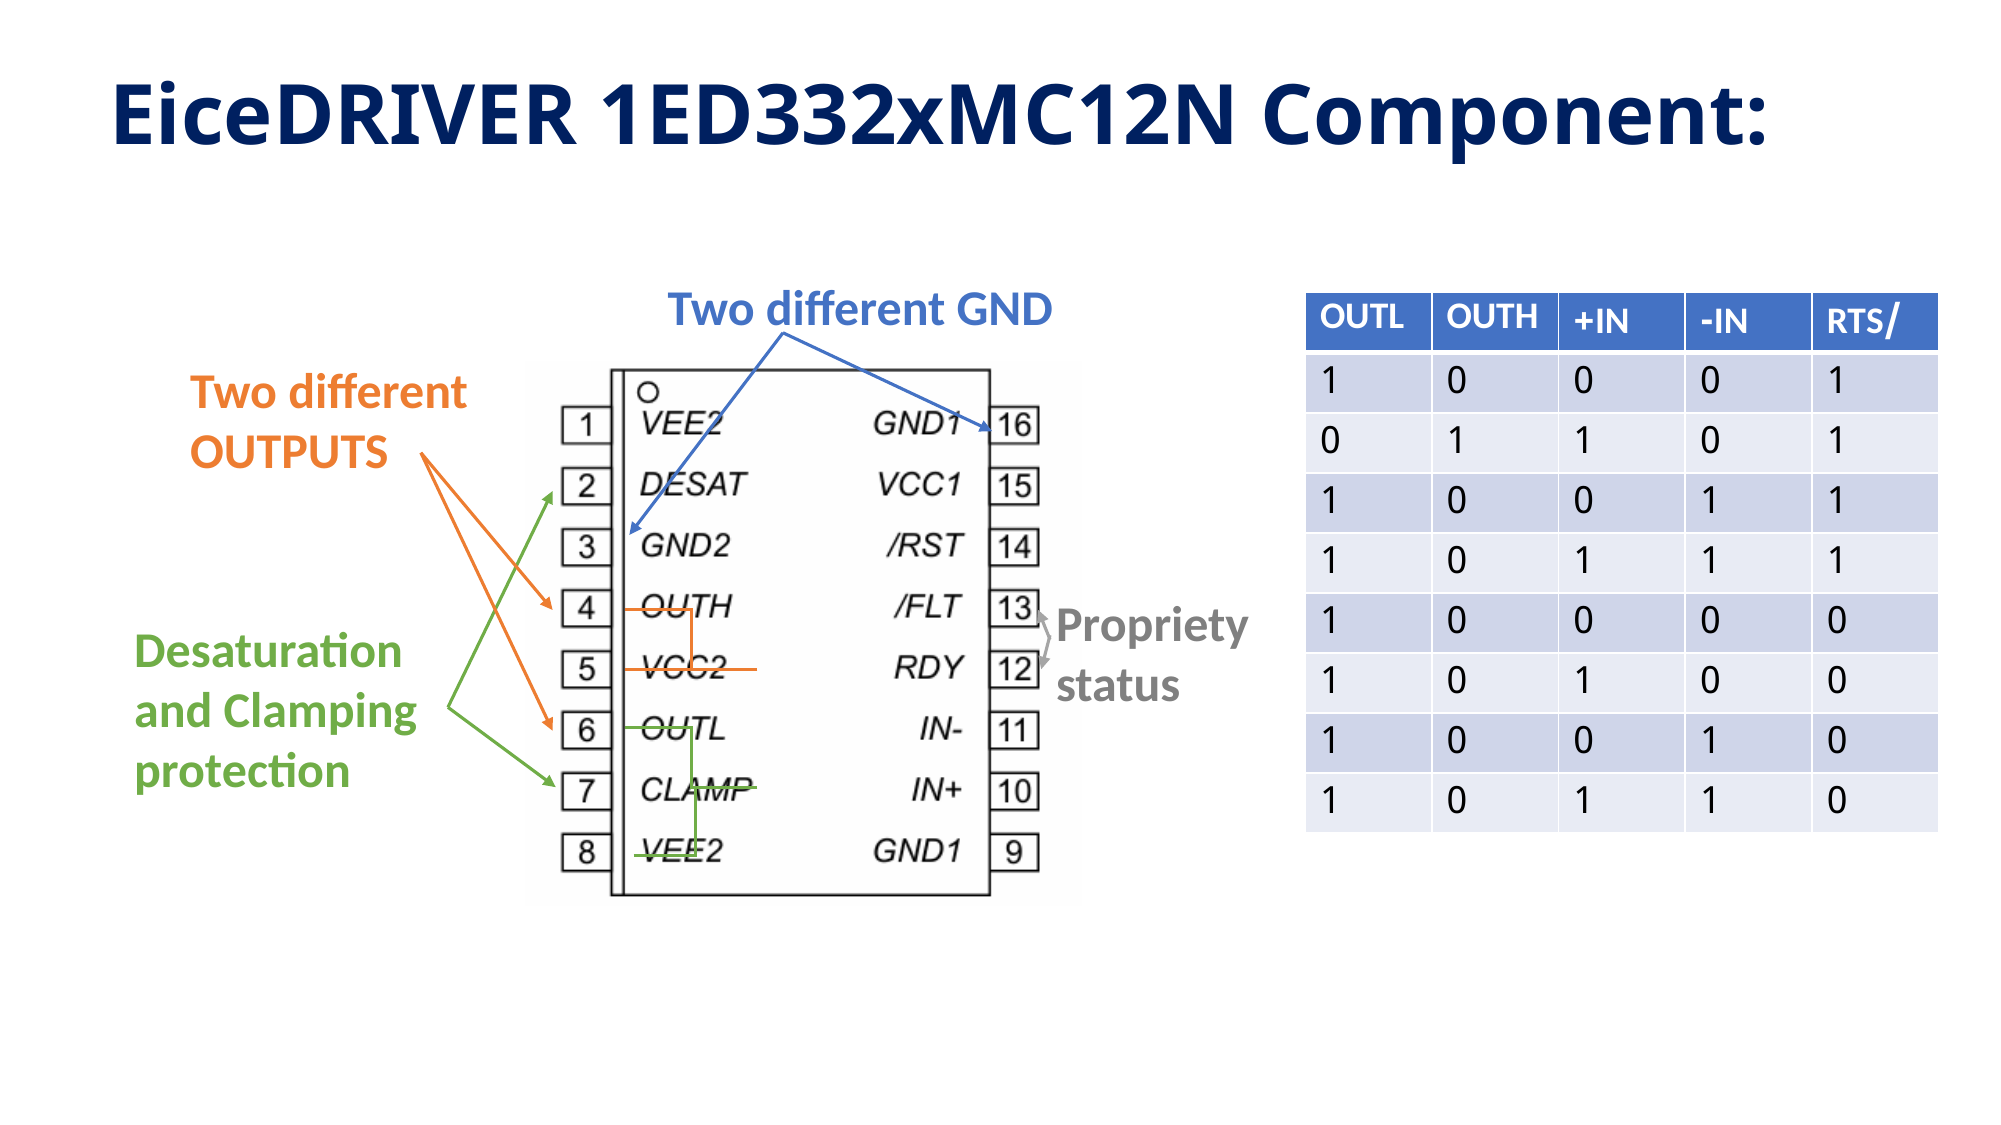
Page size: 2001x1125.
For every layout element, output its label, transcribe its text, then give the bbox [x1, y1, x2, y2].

table_cell 1 [1559, 774, 1684, 832]
table_header IN+ [1559, 293, 1684, 350]
table_cell 1 [1813, 474, 1938, 532]
table_cell 1 [1306, 714, 1431, 772]
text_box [1041, 635, 1050, 670]
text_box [629, 332, 783, 535]
text_box Two different OUTPUTS [175, 351, 541, 532]
text_box Propriety status [1082, 584, 1282, 764]
table_cell 1 [1686, 774, 1811, 832]
text_box Two different GND [653, 267, 1106, 388]
table_cell 1 [1559, 414, 1684, 472]
table_cell 0 [1813, 654, 1938, 712]
table_cell 1 [1306, 474, 1431, 532]
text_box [783, 332, 993, 432]
table_cell 0 [1686, 414, 1811, 472]
table_cell 1 [1813, 534, 1938, 592]
table_header OUTL [1306, 293, 1431, 350]
table_cell 1 [1306, 774, 1431, 832]
text_box Desaturation and Clamping protection [119, 609, 448, 805]
table_cell 0 [1433, 654, 1558, 712]
table_cell 1 [1306, 654, 1431, 712]
table_cell 0 [1306, 414, 1431, 472]
table_cell 0 [1433, 474, 1558, 532]
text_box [420, 452, 553, 731]
table_cell 0 [1433, 714, 1558, 772]
table_cell 1 [1813, 355, 1938, 412]
table_cell 0 [1686, 594, 1811, 652]
table_cell 0 [1559, 714, 1684, 772]
table_header IN- [1686, 293, 1811, 350]
table_header /RTS [1813, 293, 1938, 350]
table_cell 1 [1559, 654, 1684, 712]
table_header OUTH [1433, 293, 1558, 350]
table_cell 1 [1433, 414, 1558, 472]
table_cell 1 [1813, 414, 1938, 472]
table_cell 1 [1559, 534, 1684, 592]
table_cell 1 [1686, 474, 1811, 532]
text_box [447, 708, 556, 788]
table_cell 0 [1813, 774, 1938, 832]
table_cell 0 [1559, 355, 1684, 412]
table_cell 1 [1306, 534, 1431, 592]
table_cell 0 [1686, 654, 1811, 712]
text_box EiceDRIVER 1ED332xMC12N Component: [94, 64, 1906, 171]
table_cell 0 [1813, 714, 1938, 772]
table_cell 0 [1559, 594, 1684, 652]
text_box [625, 609, 758, 670]
table_cell 0 [1559, 474, 1684, 532]
table_cell 1 [1686, 714, 1811, 772]
table_cell 0 [1433, 594, 1558, 652]
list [525, 361, 1082, 906]
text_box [1038, 609, 1050, 640]
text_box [633, 788, 758, 856]
table_cell 0 [1813, 594, 1938, 652]
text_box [625, 727, 758, 788]
table_cell 0 [1433, 774, 1558, 832]
table_cell 1 [1686, 534, 1811, 592]
table_cell 1 [1306, 355, 1431, 412]
table_cell 0 [1686, 355, 1811, 412]
table_cell 0 [1433, 534, 1558, 592]
table_cell 0 [1433, 355, 1558, 412]
table_cell 1 [1306, 594, 1431, 652]
